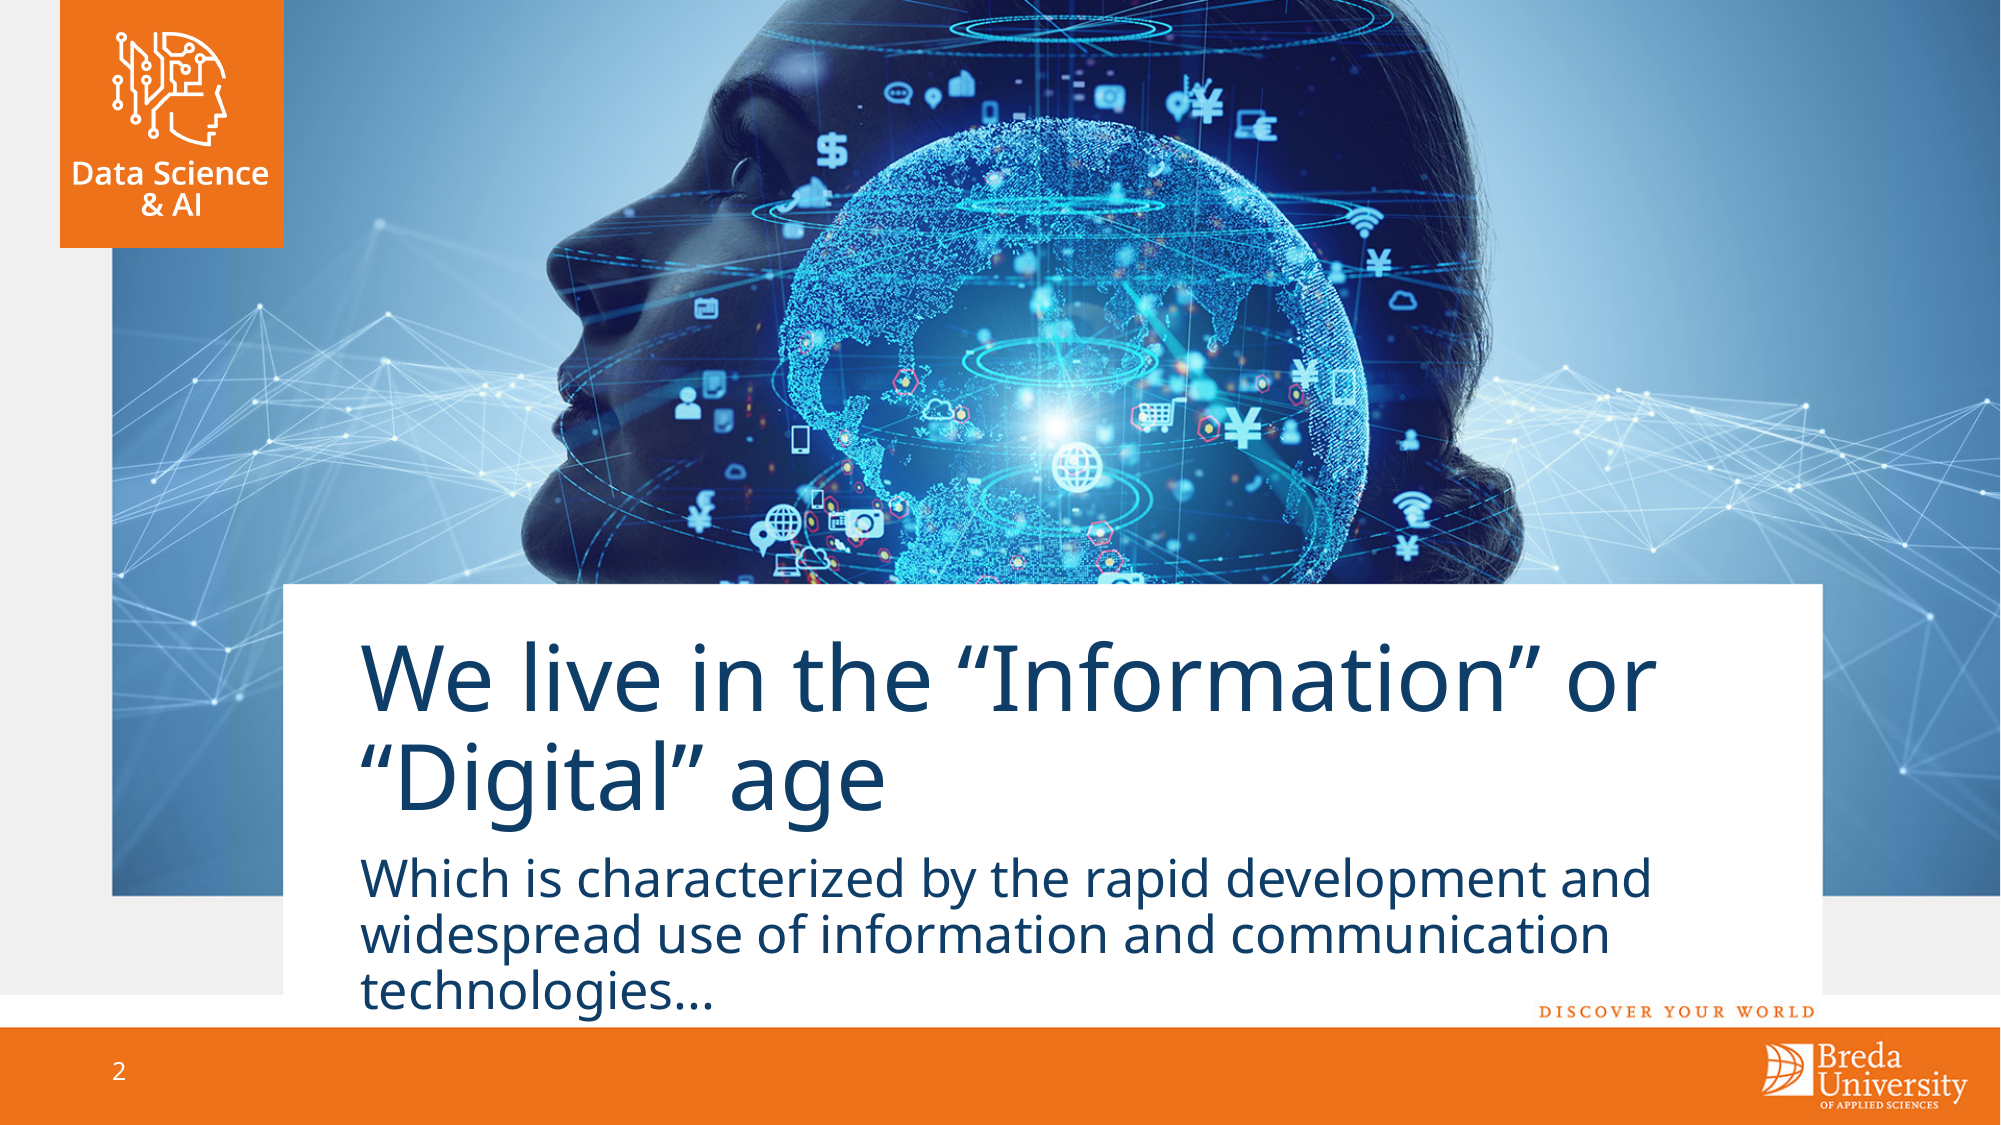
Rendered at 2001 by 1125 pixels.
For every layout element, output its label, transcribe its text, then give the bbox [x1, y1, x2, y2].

list Which is characterized by the rapid development and widespread use of information and communication technologies... [283, 835, 1821, 996]
picture [0, 0, 2001, 1125]
title We live in the “Information” or “Digital” age [283, 584, 1821, 835]
slide_number 2 [97, 1042, 198, 1103]
